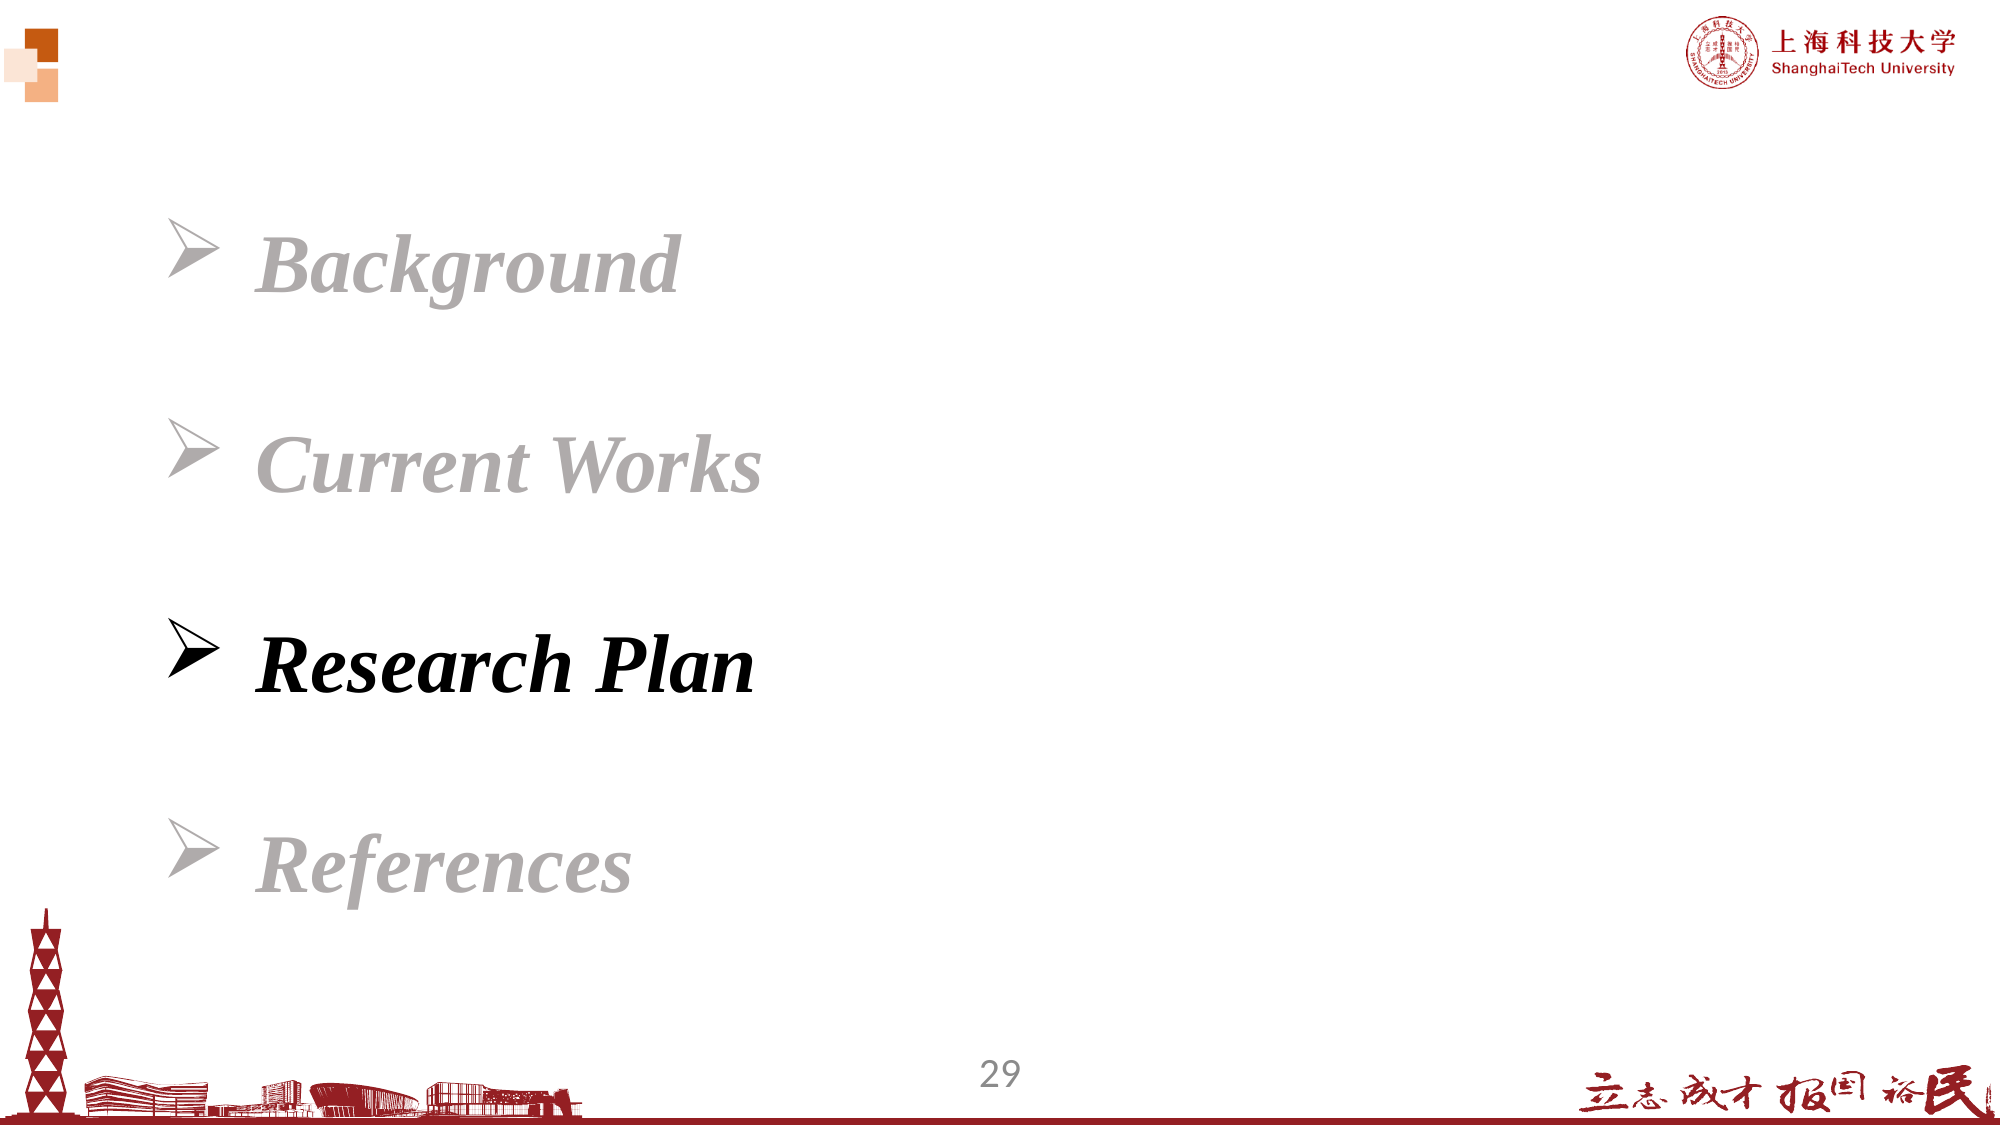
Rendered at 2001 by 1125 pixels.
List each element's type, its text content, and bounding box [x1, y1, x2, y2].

text_box Background Current Works Research Plan References [146, 201, 1854, 917]
picture [1686, 16, 1955, 89]
slide_number 29 [774, 1040, 1225, 1101]
